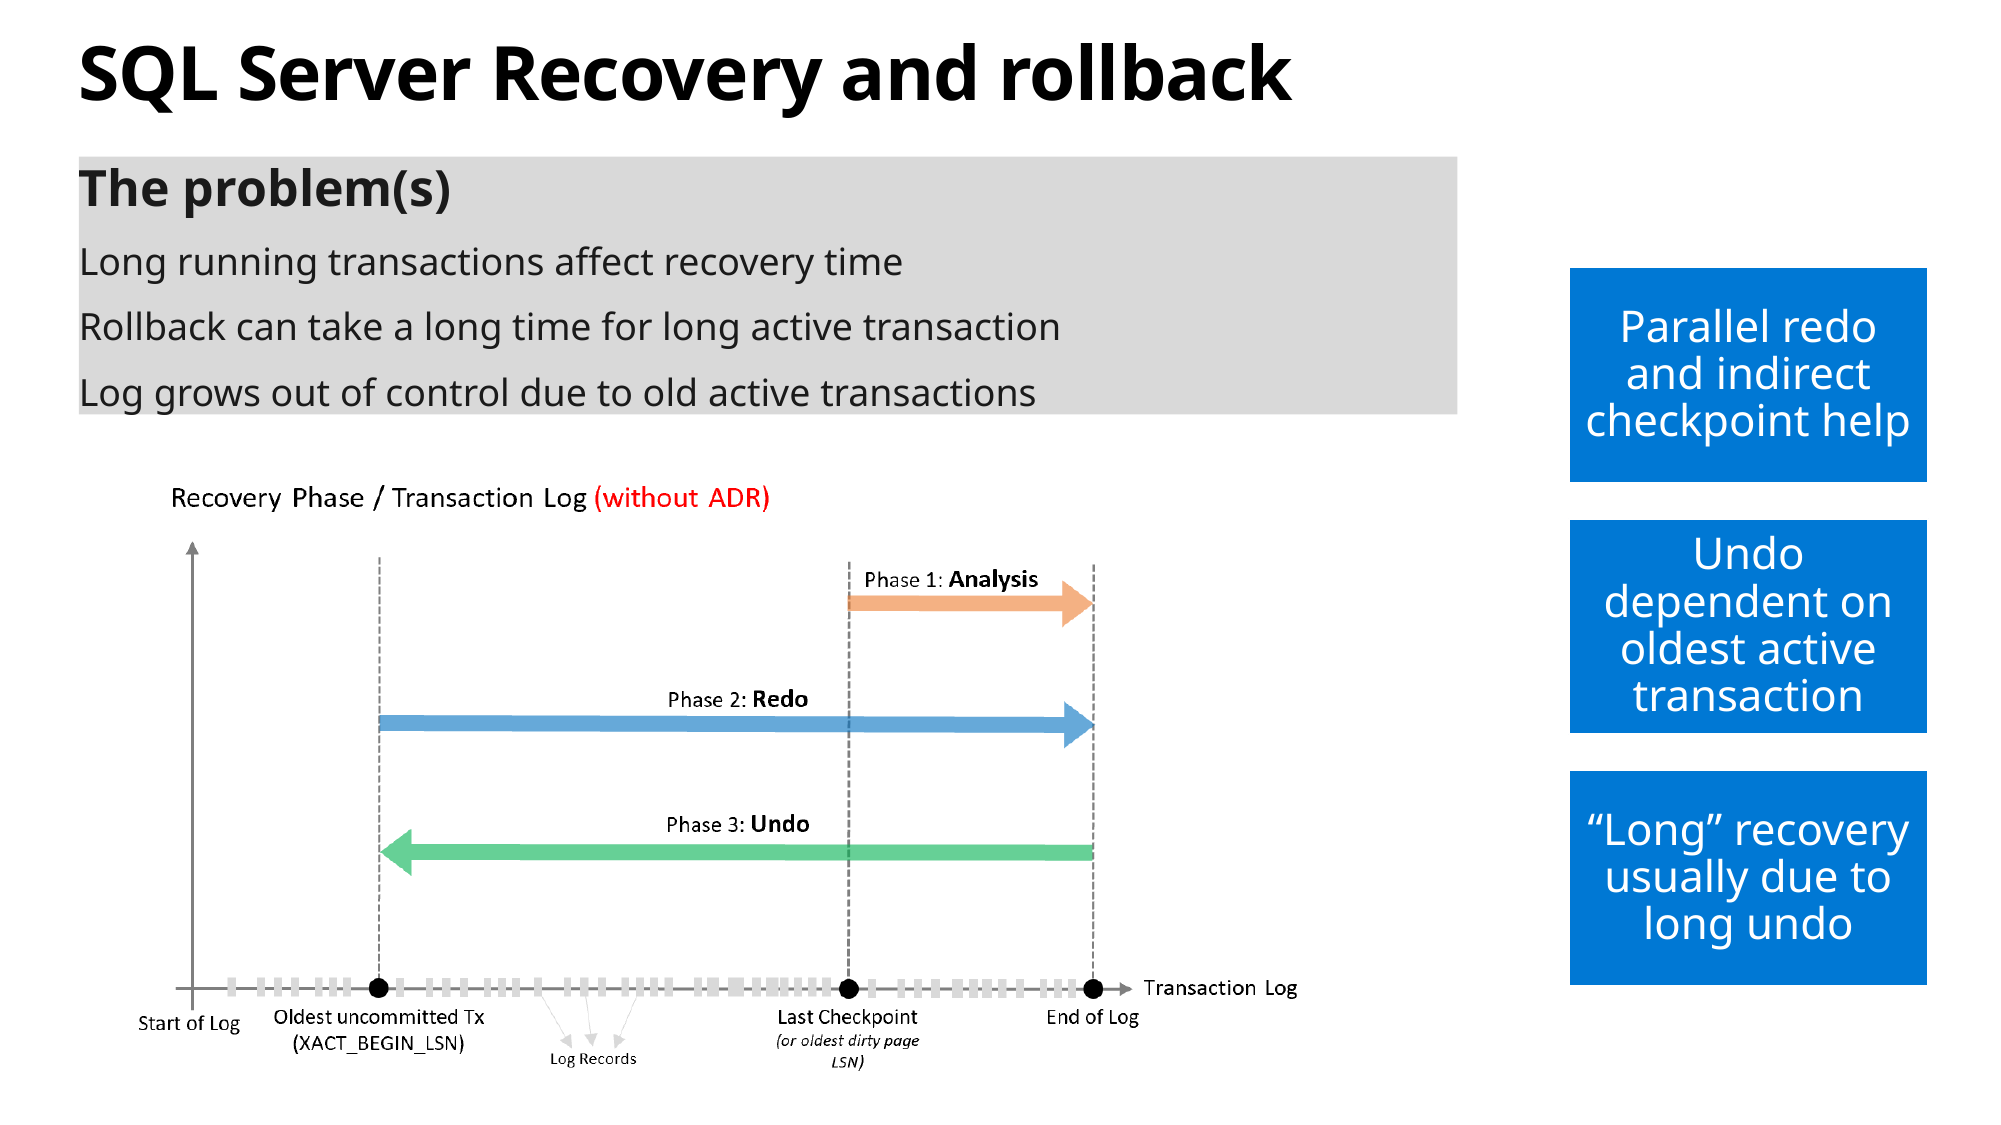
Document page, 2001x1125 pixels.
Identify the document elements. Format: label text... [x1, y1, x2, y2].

picture [117, 456, 1316, 1082]
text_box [1568, 244, 1929, 1009]
title SQL Server Recovery and rollback [78, 25, 1887, 117]
text_box The problem(s) Long running transactions affect recovery time Rollback can take a long time for long active transaction Log grows out of control due to old active transactions [78, 156, 1458, 415]
